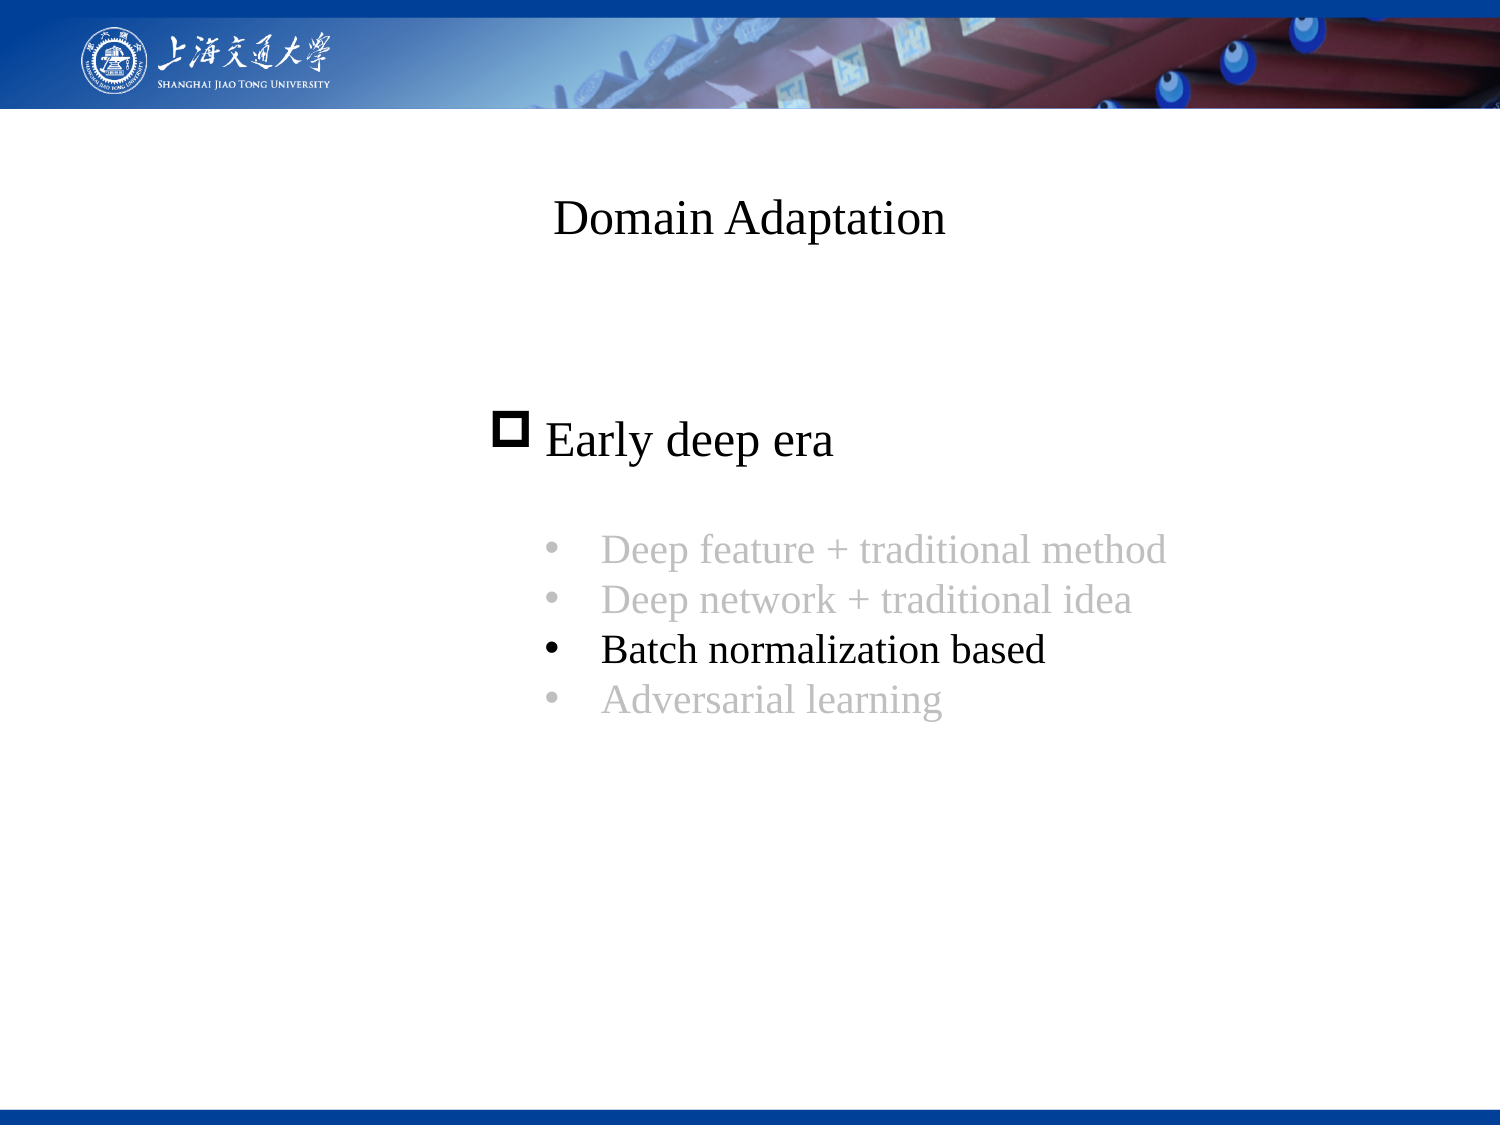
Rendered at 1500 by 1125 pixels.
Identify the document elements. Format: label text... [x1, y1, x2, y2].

text_box Domain Adaptation [538, 177, 962, 252]
text_box Deep feature + traditional method Deep network + traditional idea Batch normalization based Adversarial learning [529, 514, 1183, 730]
text_box Early deep era [473, 398, 850, 474]
picture [0, 18, 1500, 109]
